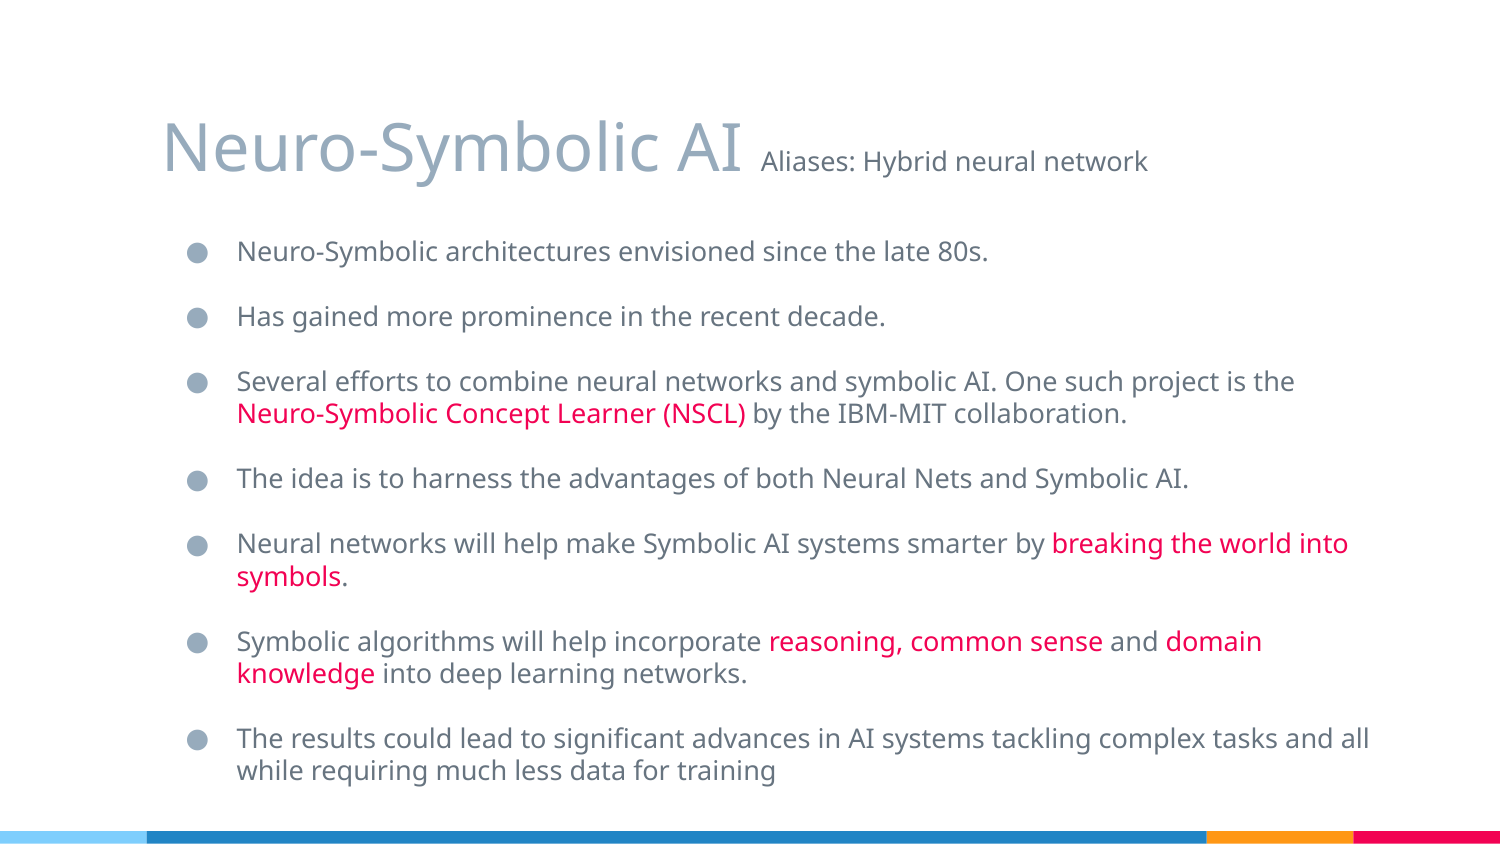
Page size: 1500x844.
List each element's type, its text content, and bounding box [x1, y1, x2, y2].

title Neuro-Symbolic AI Aliases: Hybrid neural network [146, 58, 1207, 200]
list Neuro-Symbolic architectures envisioned since the late 80s. Has gained more prominence in the recent decade. Several efforts to combine neural networks and symbolic AI. One such project is the Neuro-Symbolic Concept Learner (NSCL) by the IBM-MIT collaboration. The idea is to harness the advantages of both Neural Nets and Symbolic AI. Neural networks will help make Symbolic AI systems smarter by breaking the world into symbols. Symbolic algorithms will help incorporate reasoning, common sense and domain knowledge into deep learning networks. The results could lead to significant advances in AI systems tackling complex tasks and all while requiring much less data for training [146, 219, 1388, 791]
